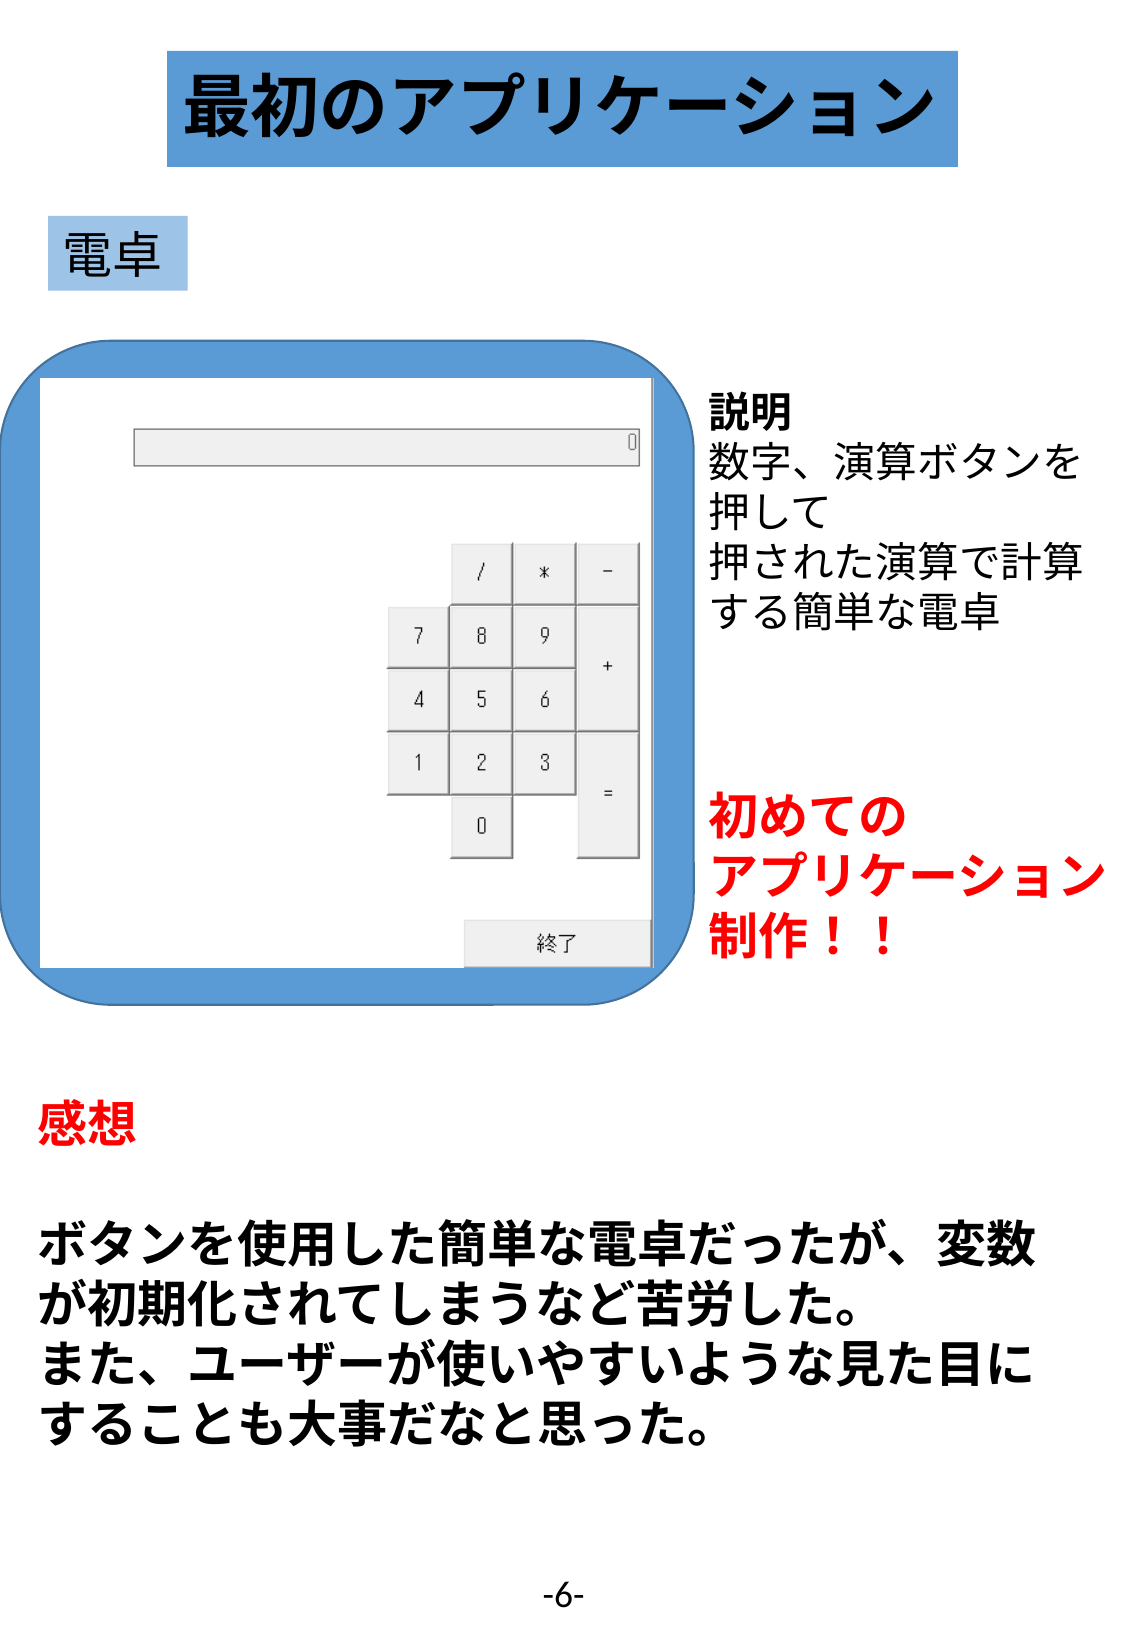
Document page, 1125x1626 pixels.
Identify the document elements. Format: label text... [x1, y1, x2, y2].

title 最初のアプリケーション [167, 50, 958, 167]
text_box 説明 数字、演算ボタンを押して 押された演算で計算する簡単な電卓 [693, 378, 1125, 644]
text_box [0, 339, 695, 1006]
text_box -6- [460, 1563, 667, 1623]
text_box 感想 ボタンを使用した簡単な電卓だったが、変数が初期化されてしまうなど苦労した。 また、ユーザーが使いやすいような見た目にすることも大事だなと思った。 [22, 1085, 1097, 1461]
picture [40, 378, 654, 968]
text_box 初めての アプリケーション制作！！ [693, 777, 1125, 973]
text_box 電卓 [48, 215, 188, 291]
